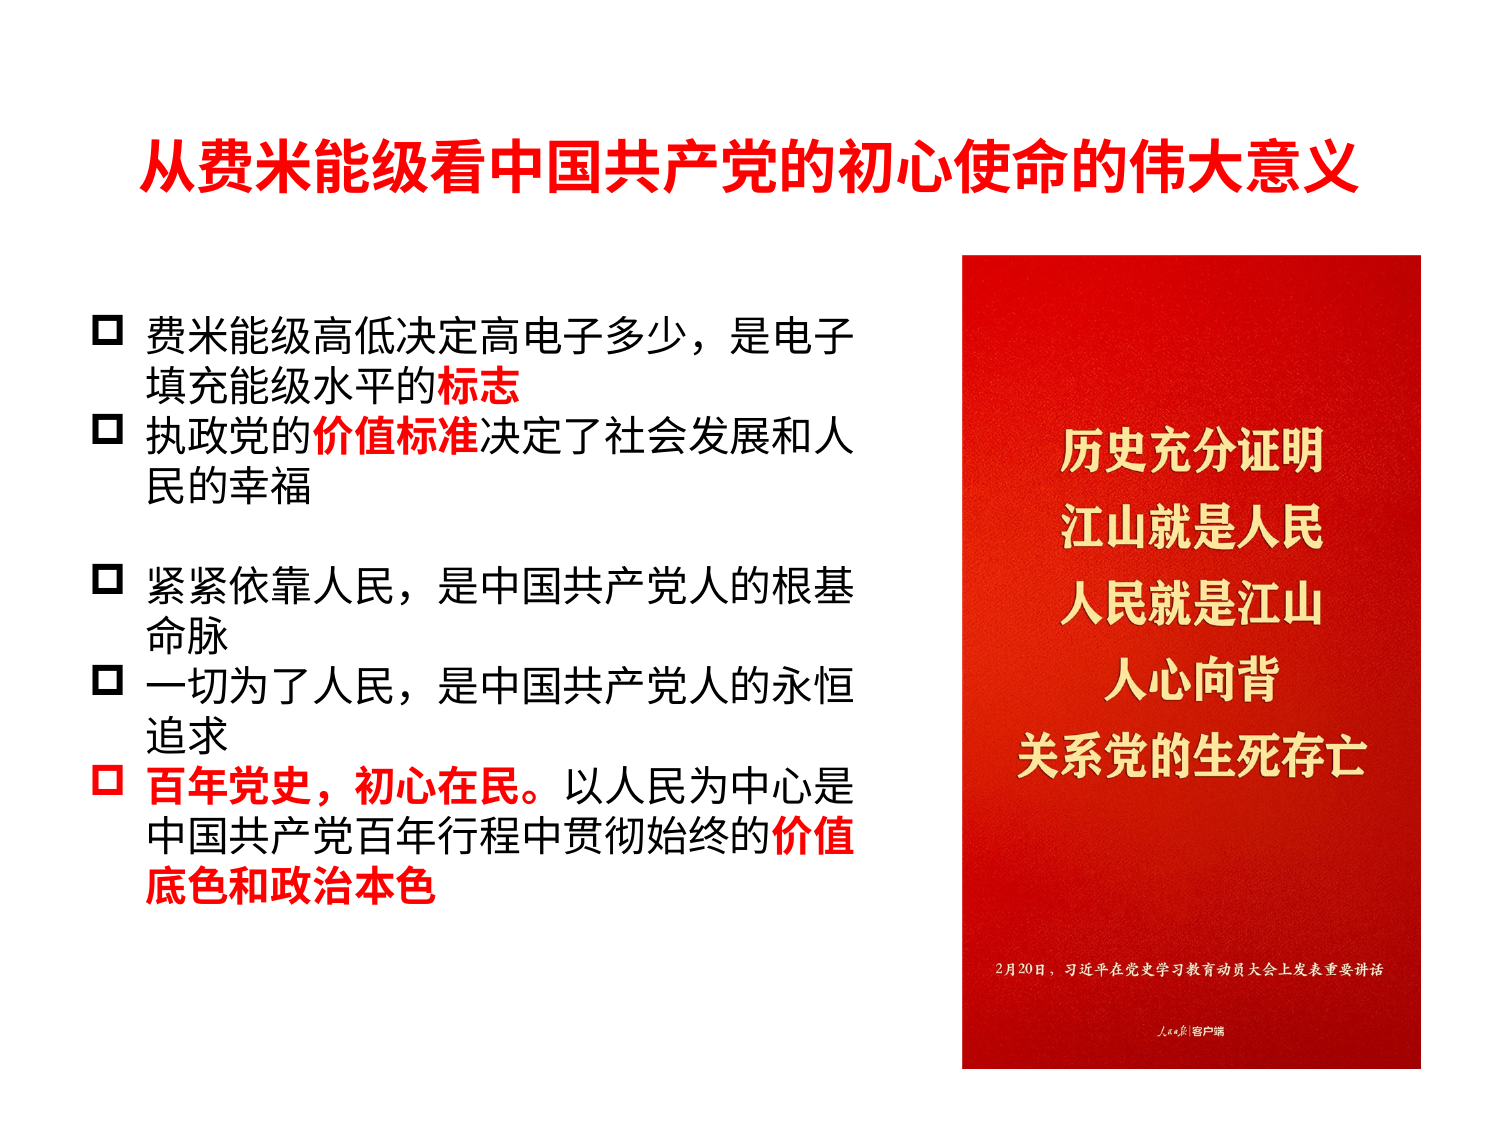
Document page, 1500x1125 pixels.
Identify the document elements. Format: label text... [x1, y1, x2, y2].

text_box 从费米能级看中国共产党的初心使命的伟大意义 [123, 123, 1377, 208]
picture [962, 255, 1421, 1069]
text_box 费米能级高低决定高电子多少，是电子填充能级水平的标志 执政党的价值标准决定了社会发展和人民的幸福 紧紧依靠人民，是中国共产党人的根基命脉 一切为了人民，是中国共产党人的永恒追求 百年党史，初心在民。以人民为中心是中国共产党百年行程中贯彻始终的价值底色和政治本色 [74, 302, 902, 918]
